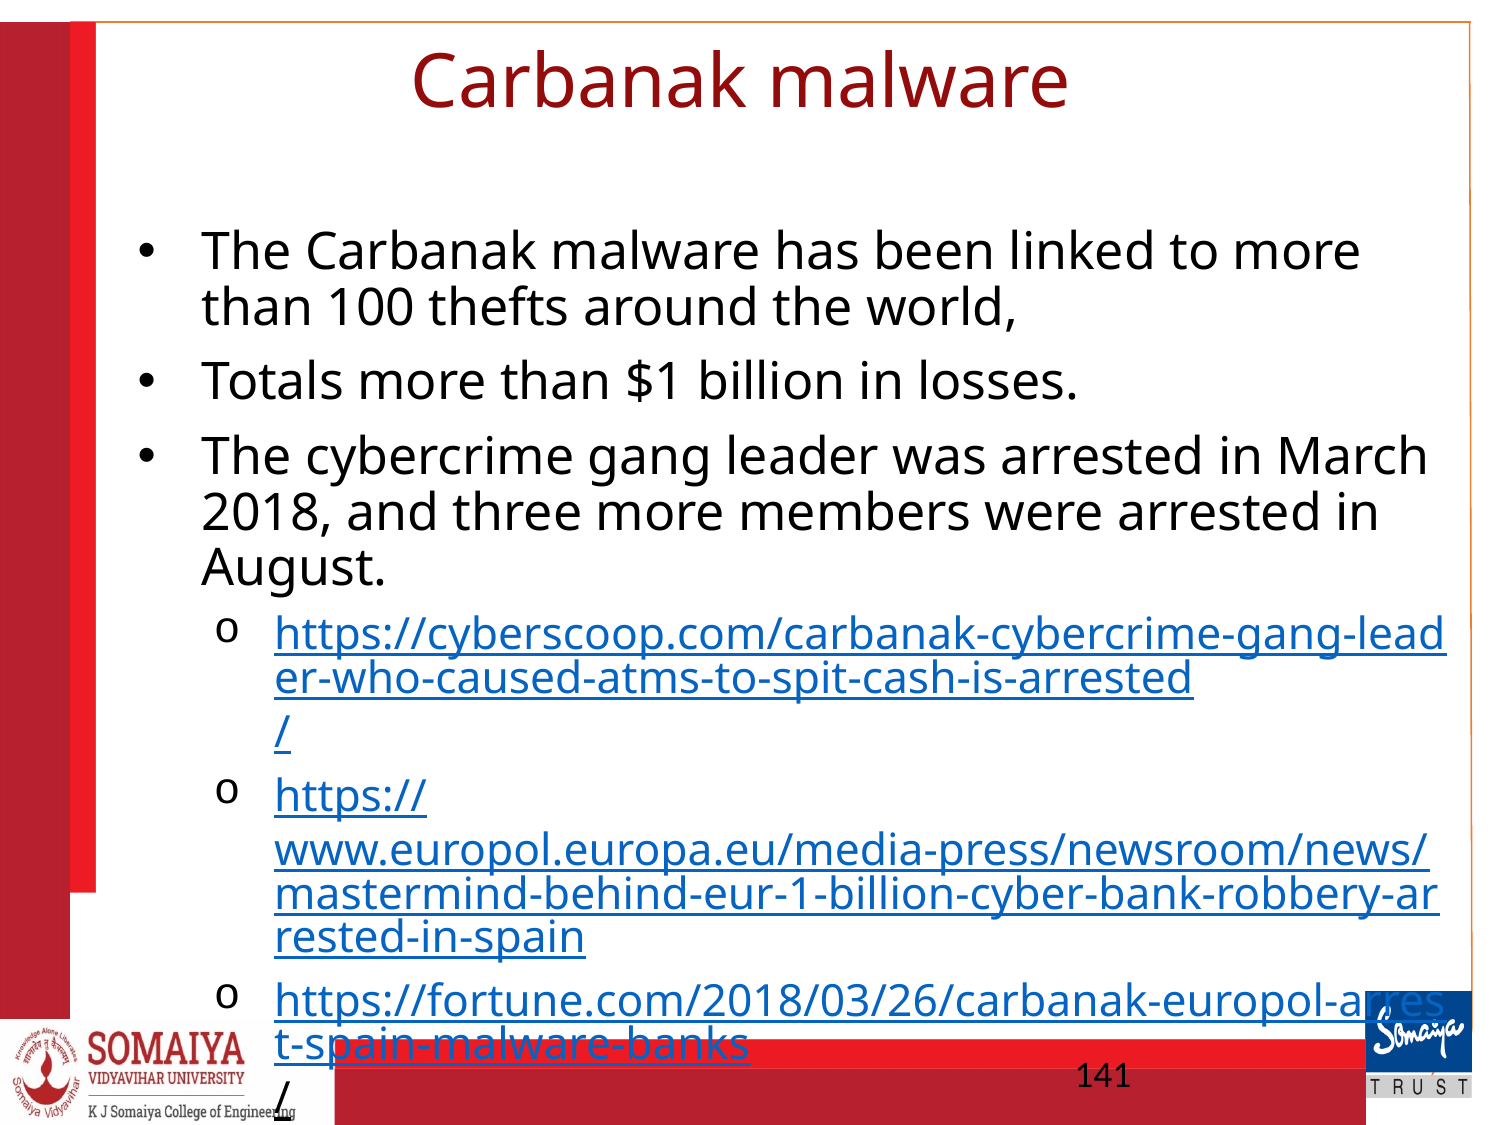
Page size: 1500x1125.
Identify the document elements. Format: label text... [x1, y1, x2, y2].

list The Carbanak malware has been linked to more than 100 thefts around the world, Totals more than $1 billion in losses. The cybercrime gang leader was arrested in March 2018, and three more members were arrested in August. https://cyberscoop.com/carbanak-cybercrime-gang-leader-who-caused-atms-to-spit-cash-is-arrested/ https://www.europol.europa.eu/media-press/newsroom/news/mastermind-behind-eur-1-billion-cyber-bank-robbery-arrested-in-spain https://fortune.com/2018/03/26/carbanak-europol-arrest-spain-malware-banks/ [114, 217, 1465, 960]
picture [1365, 991, 1472, 1098]
slide_number 141 [1059, 1042, 1397, 1103]
picture [335, 1040, 1365, 1125]
title Carbanak malware [134, 35, 1349, 179]
picture [0, 22, 327, 1125]
